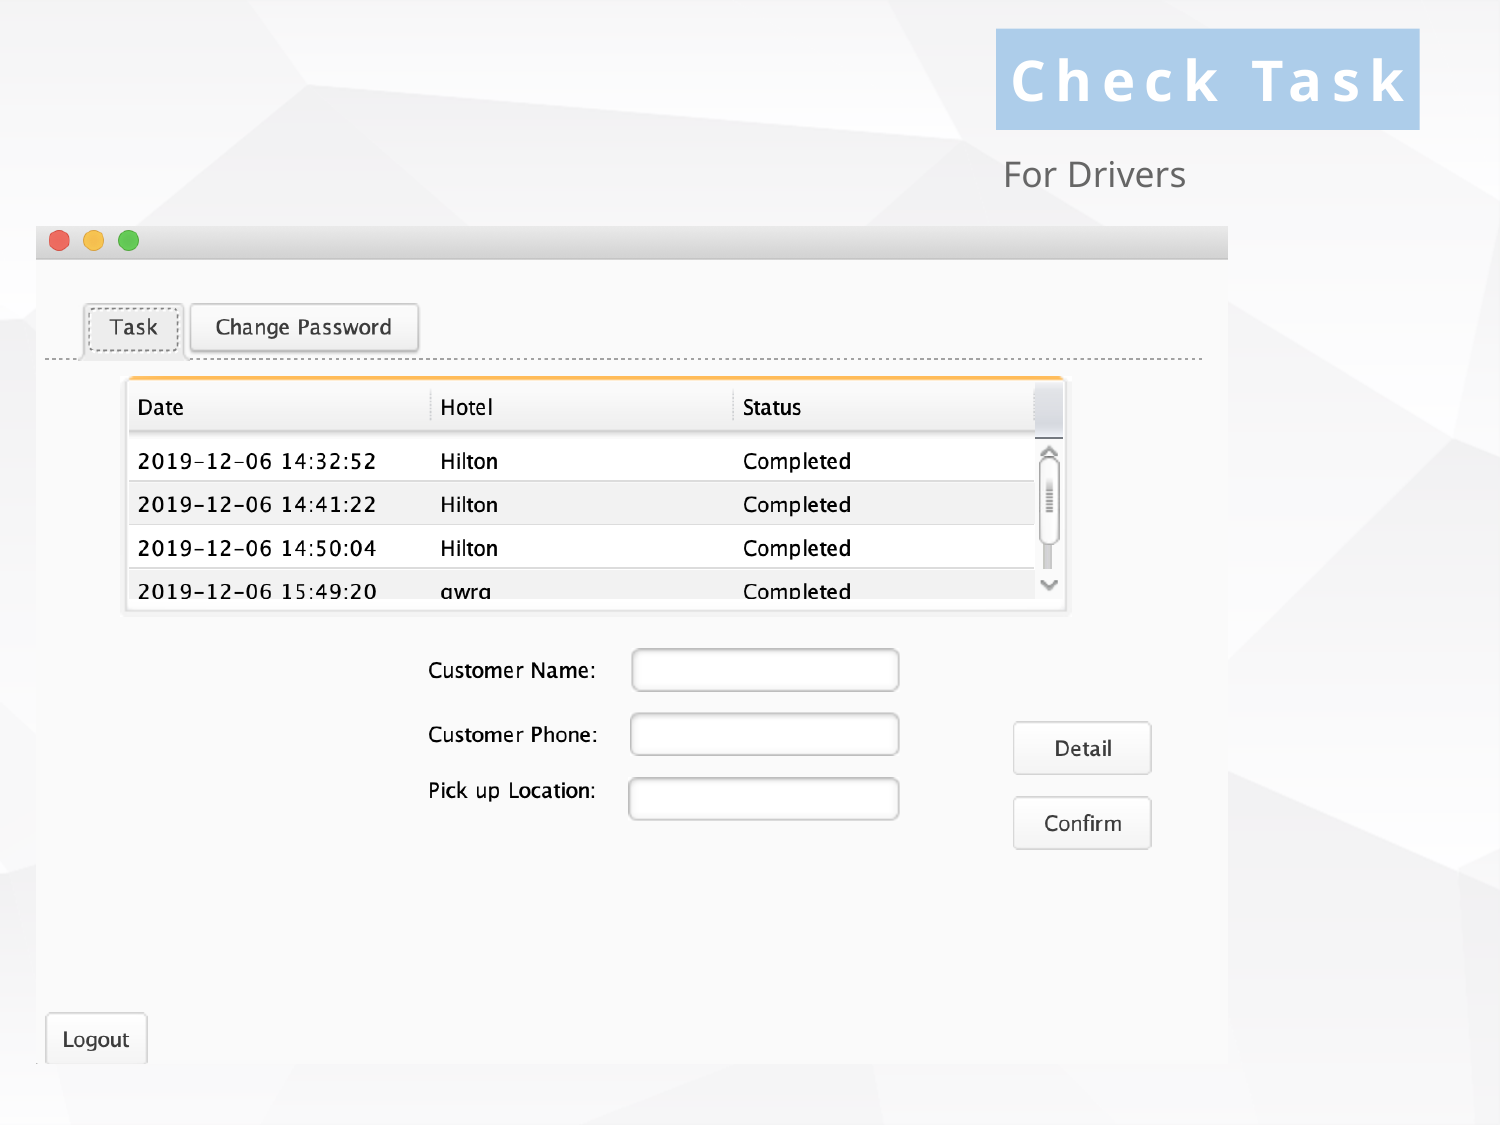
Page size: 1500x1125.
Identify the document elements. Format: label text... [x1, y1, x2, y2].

text_box [996, 28, 1420, 38]
text_box For Drivers [995, 145, 1500, 203]
text_box [996, 121, 1420, 130]
picture [0, 0, 1500, 1125]
text_box Check Task [996, 38, 1420, 121]
